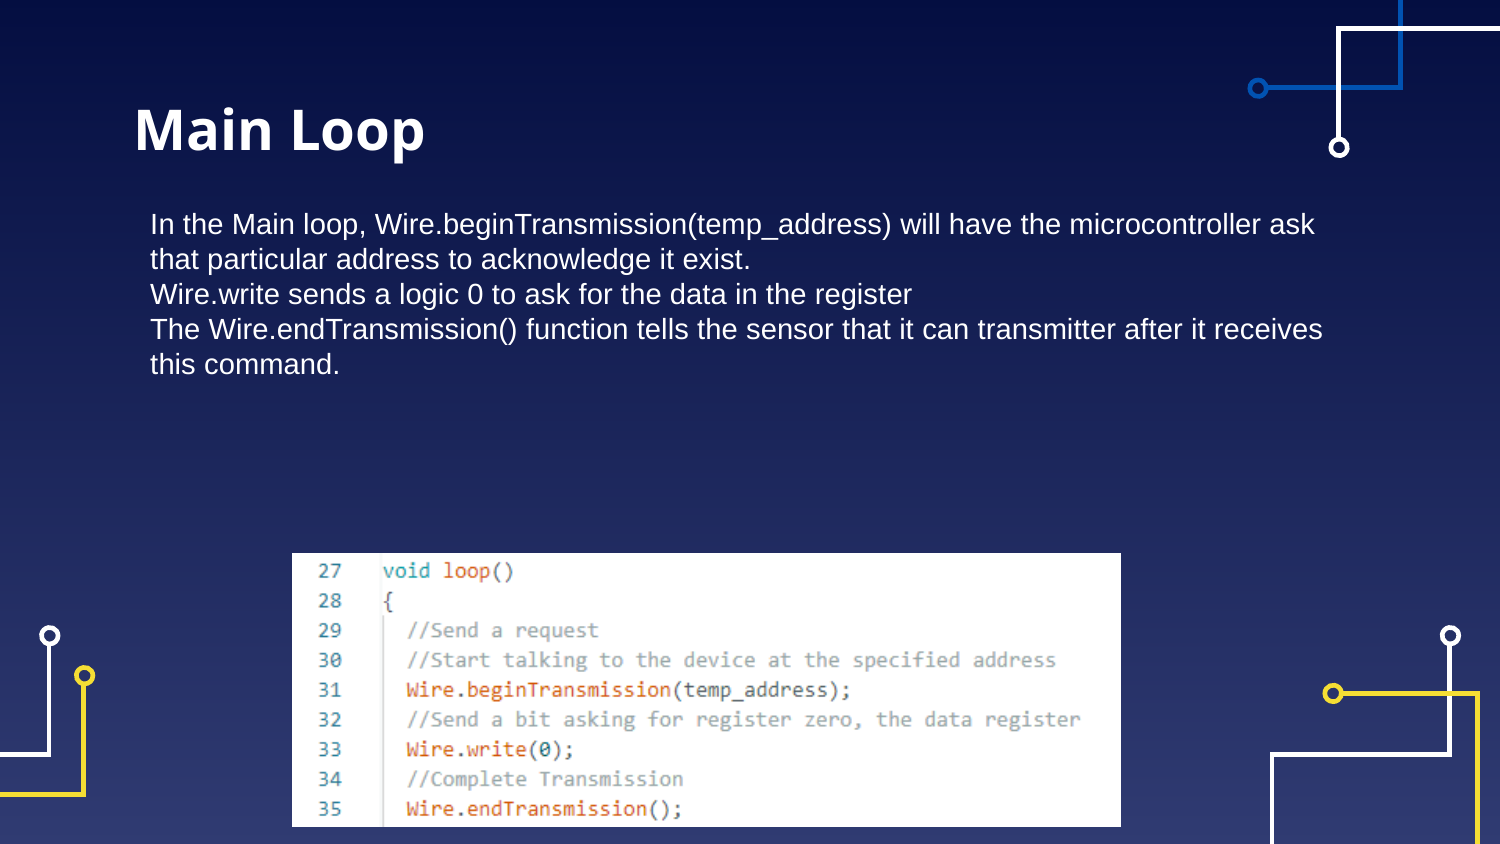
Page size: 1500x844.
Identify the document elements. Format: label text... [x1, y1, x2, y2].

text_box In the Main loop, Wire.beginTransmission(temp_address) will have the microcontroller ask that particular address to acknowledge it exist. Wire.write sends a logic 0 to ask for the data in the register The Wire.endTransmission() function tells the sensor that it can transmitter after it receives this command. [135, 197, 1369, 388]
picture [291, 553, 1121, 827]
title Main Loop [118, 88, 1382, 167]
